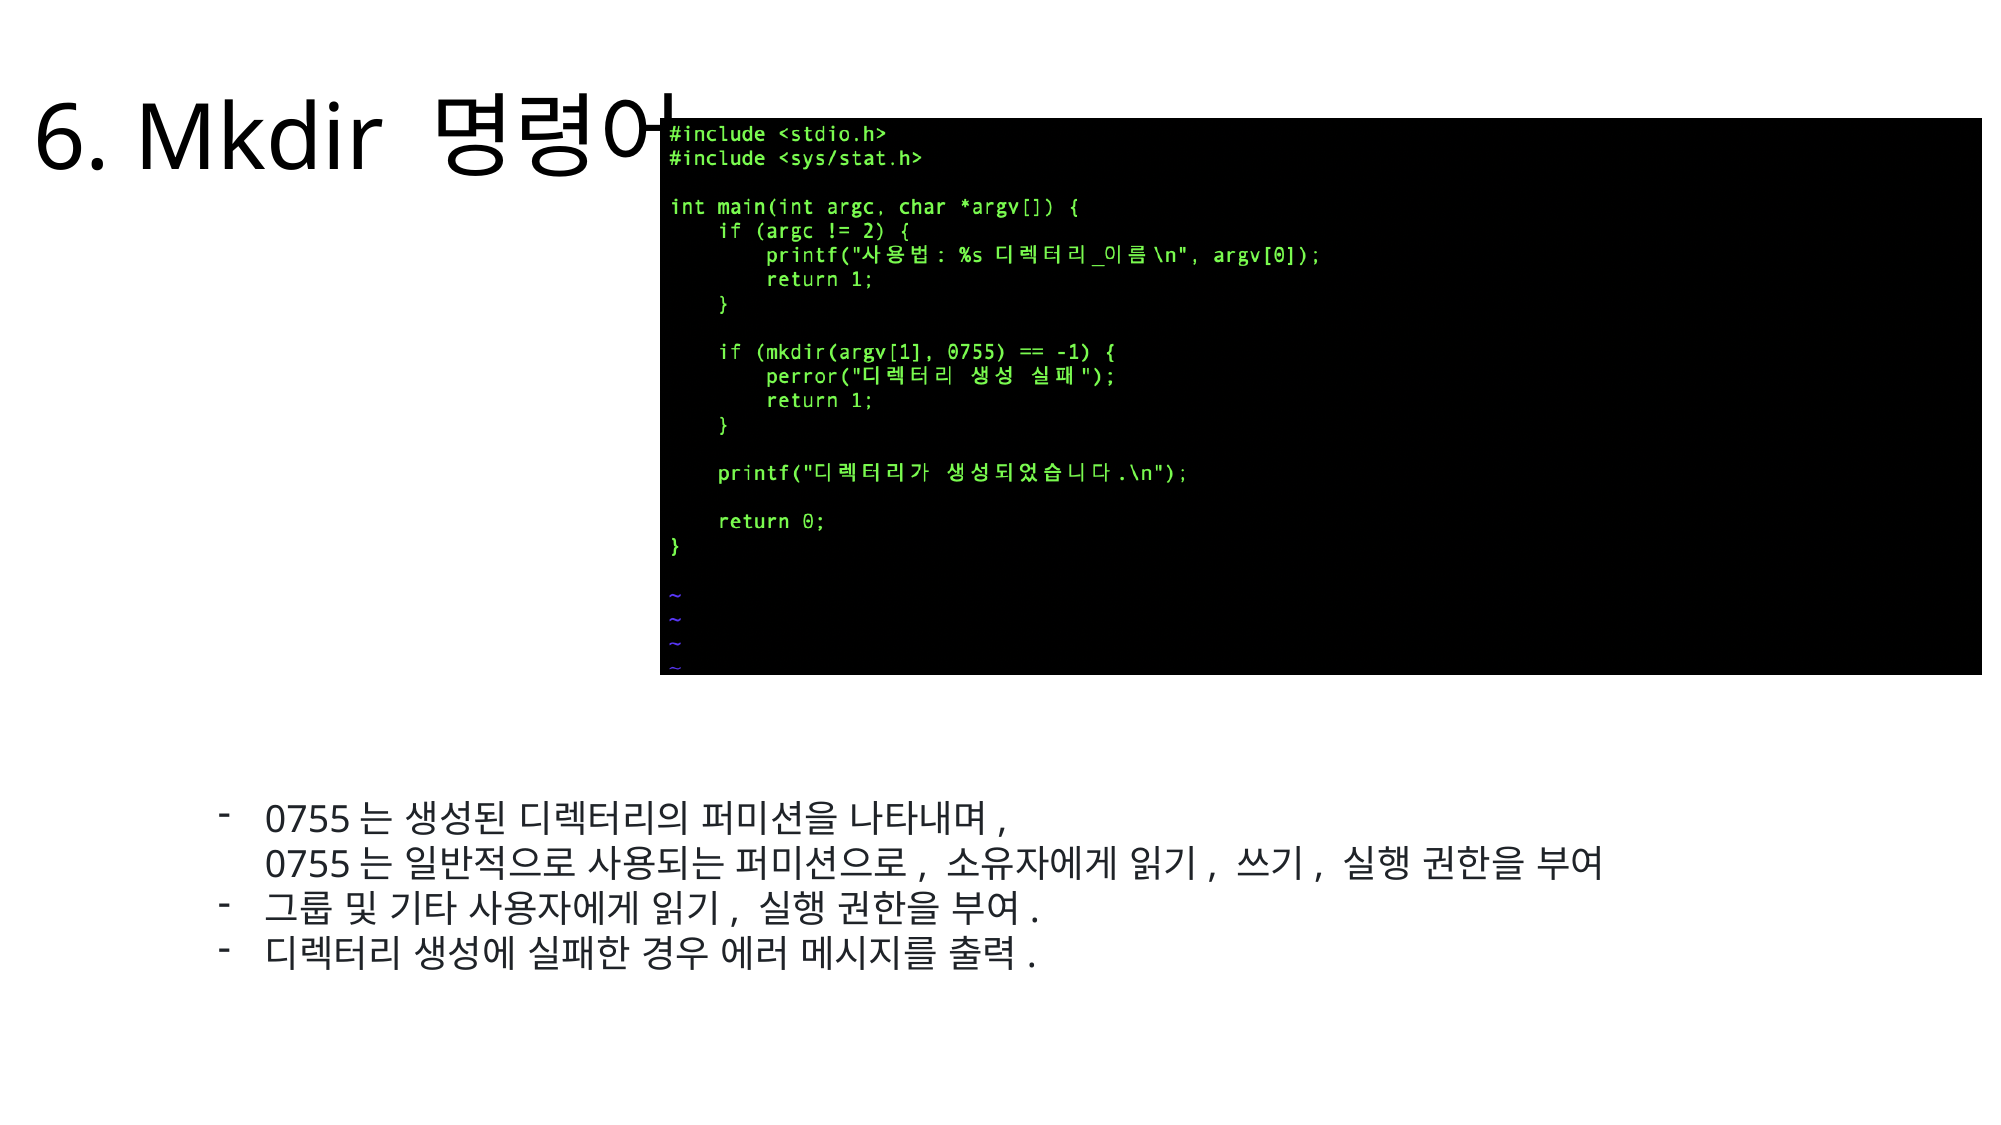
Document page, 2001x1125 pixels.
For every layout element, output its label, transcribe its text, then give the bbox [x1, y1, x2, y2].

text_box 0755는 생성된 디렉터리의 퍼미션을 나타내며, 0755는 일반적으로 사용되는 퍼미션으로, 소유자에게 읽기, 쓰기, 실행 권한을 부여 그룹 및 기타 사용자에게 읽기, 실행 권한을 부여. 디렉터리 생성에 실패한 경우 에러 메시지를 출력. [203, 787, 1744, 1028]
title 6. Mkdir 명령어 [18, 31, 1744, 249]
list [660, 118, 1982, 675]
